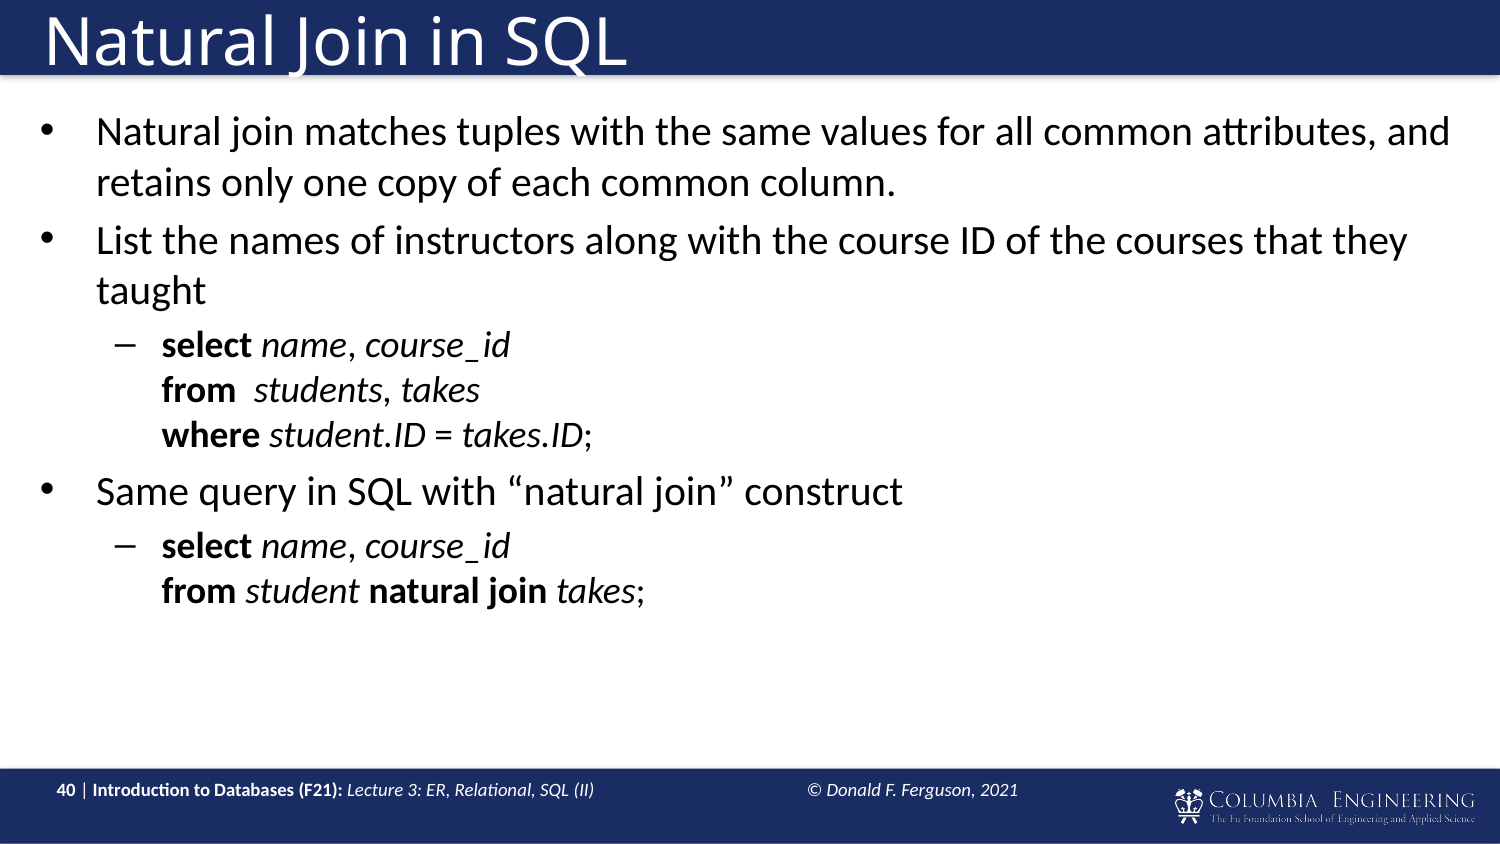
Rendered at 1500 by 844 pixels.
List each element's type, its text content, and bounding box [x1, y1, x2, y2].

title Natural Join in SQL [28, 0, 1450, 73]
list Natural join matches tuples with the same values for all common attributes, and retains only one copy of each common column. List the names of instructors along with the course ID of the courses that they taught select name, course_id from students, takes where student.ID = takes.ID; Same query in SQL with “natural join” construct select name, course_id from student natural join takes; [24, 96, 1475, 760]
